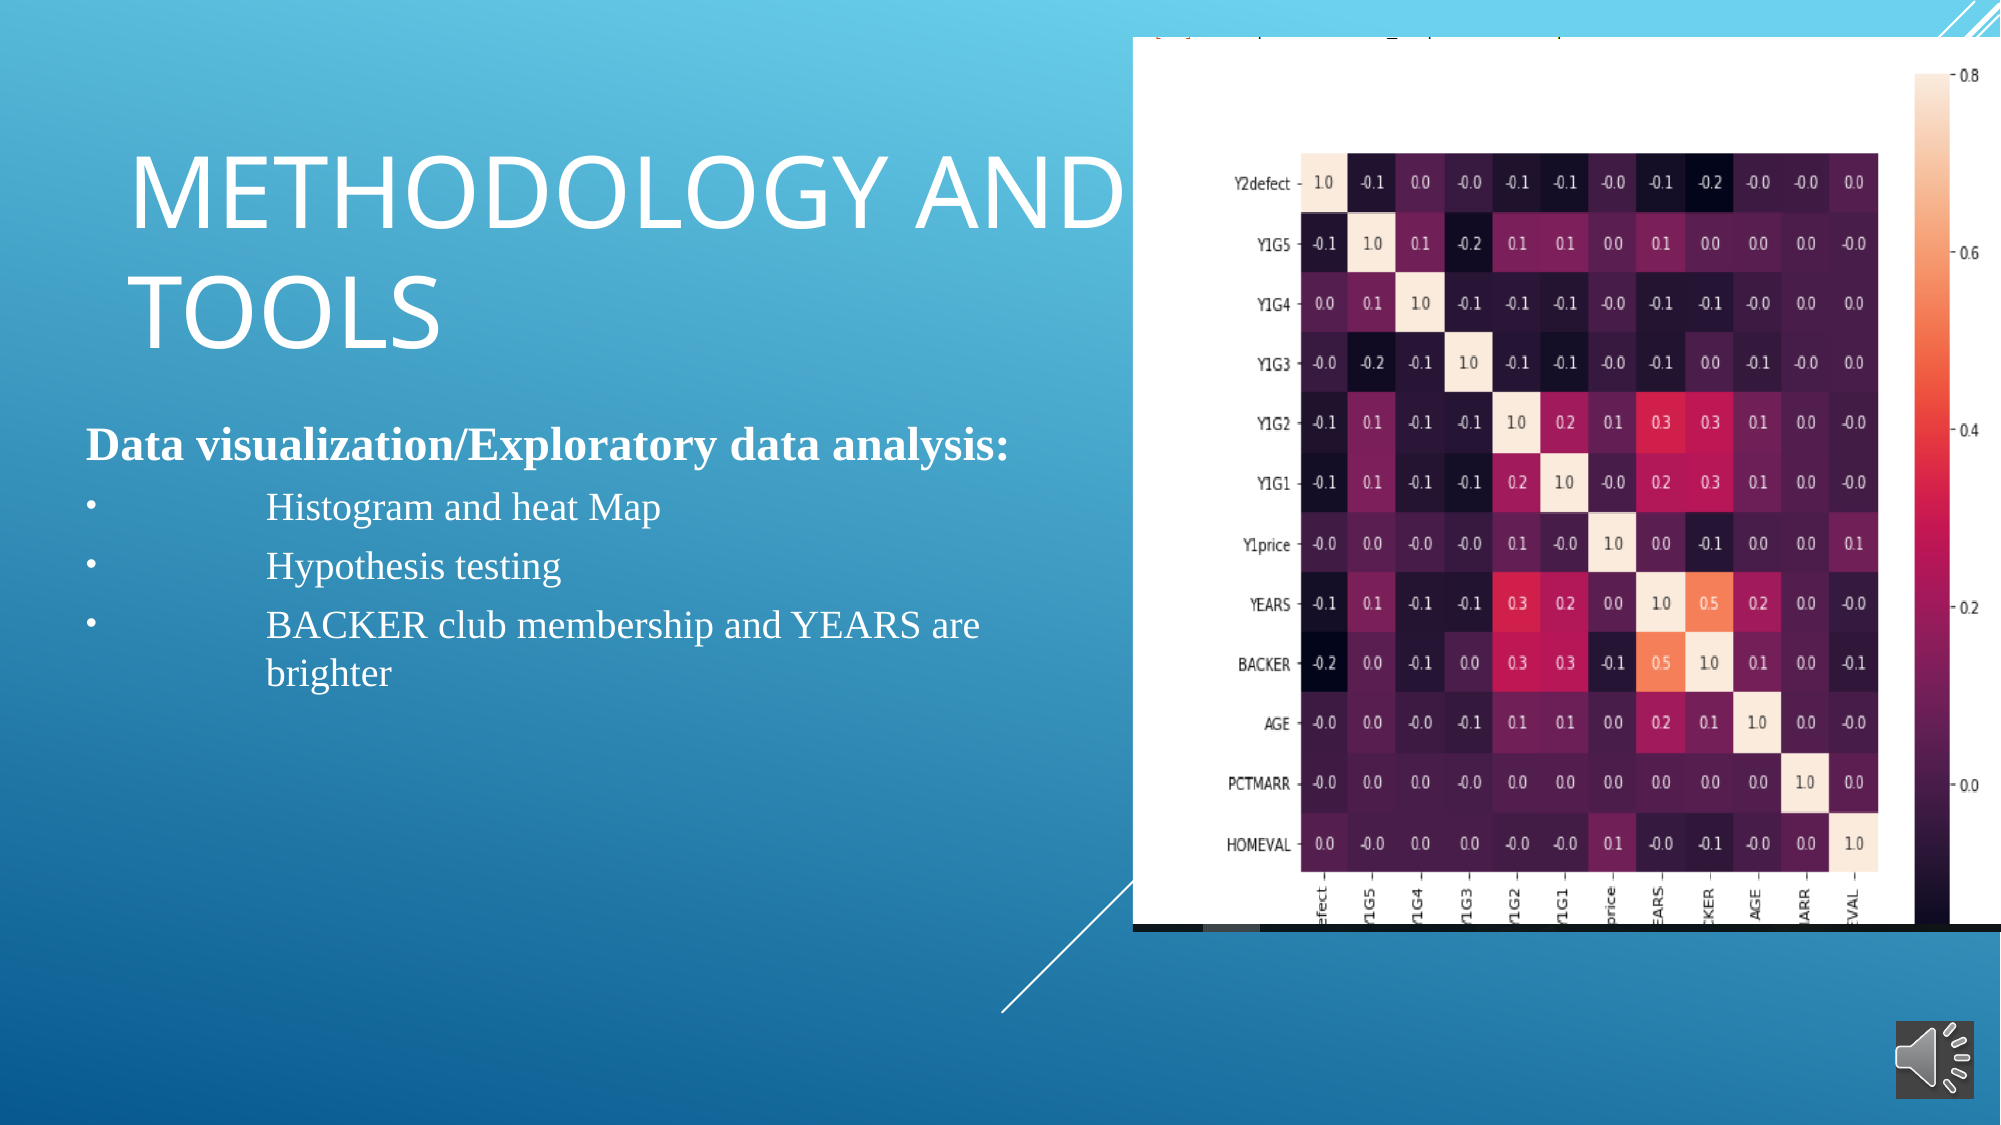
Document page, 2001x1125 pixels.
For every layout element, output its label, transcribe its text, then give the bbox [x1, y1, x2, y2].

subtitle Data visualization/Exploratory data analysis: Histogram and heat Map Hypothesis testing BACKER club membership and YEARS are brighter [70, 404, 1121, 725]
title Methodology and Tools [112, 27, 1425, 376]
picture [1132, 36, 2001, 932]
picture [1894, 1019, 1976, 1101]
